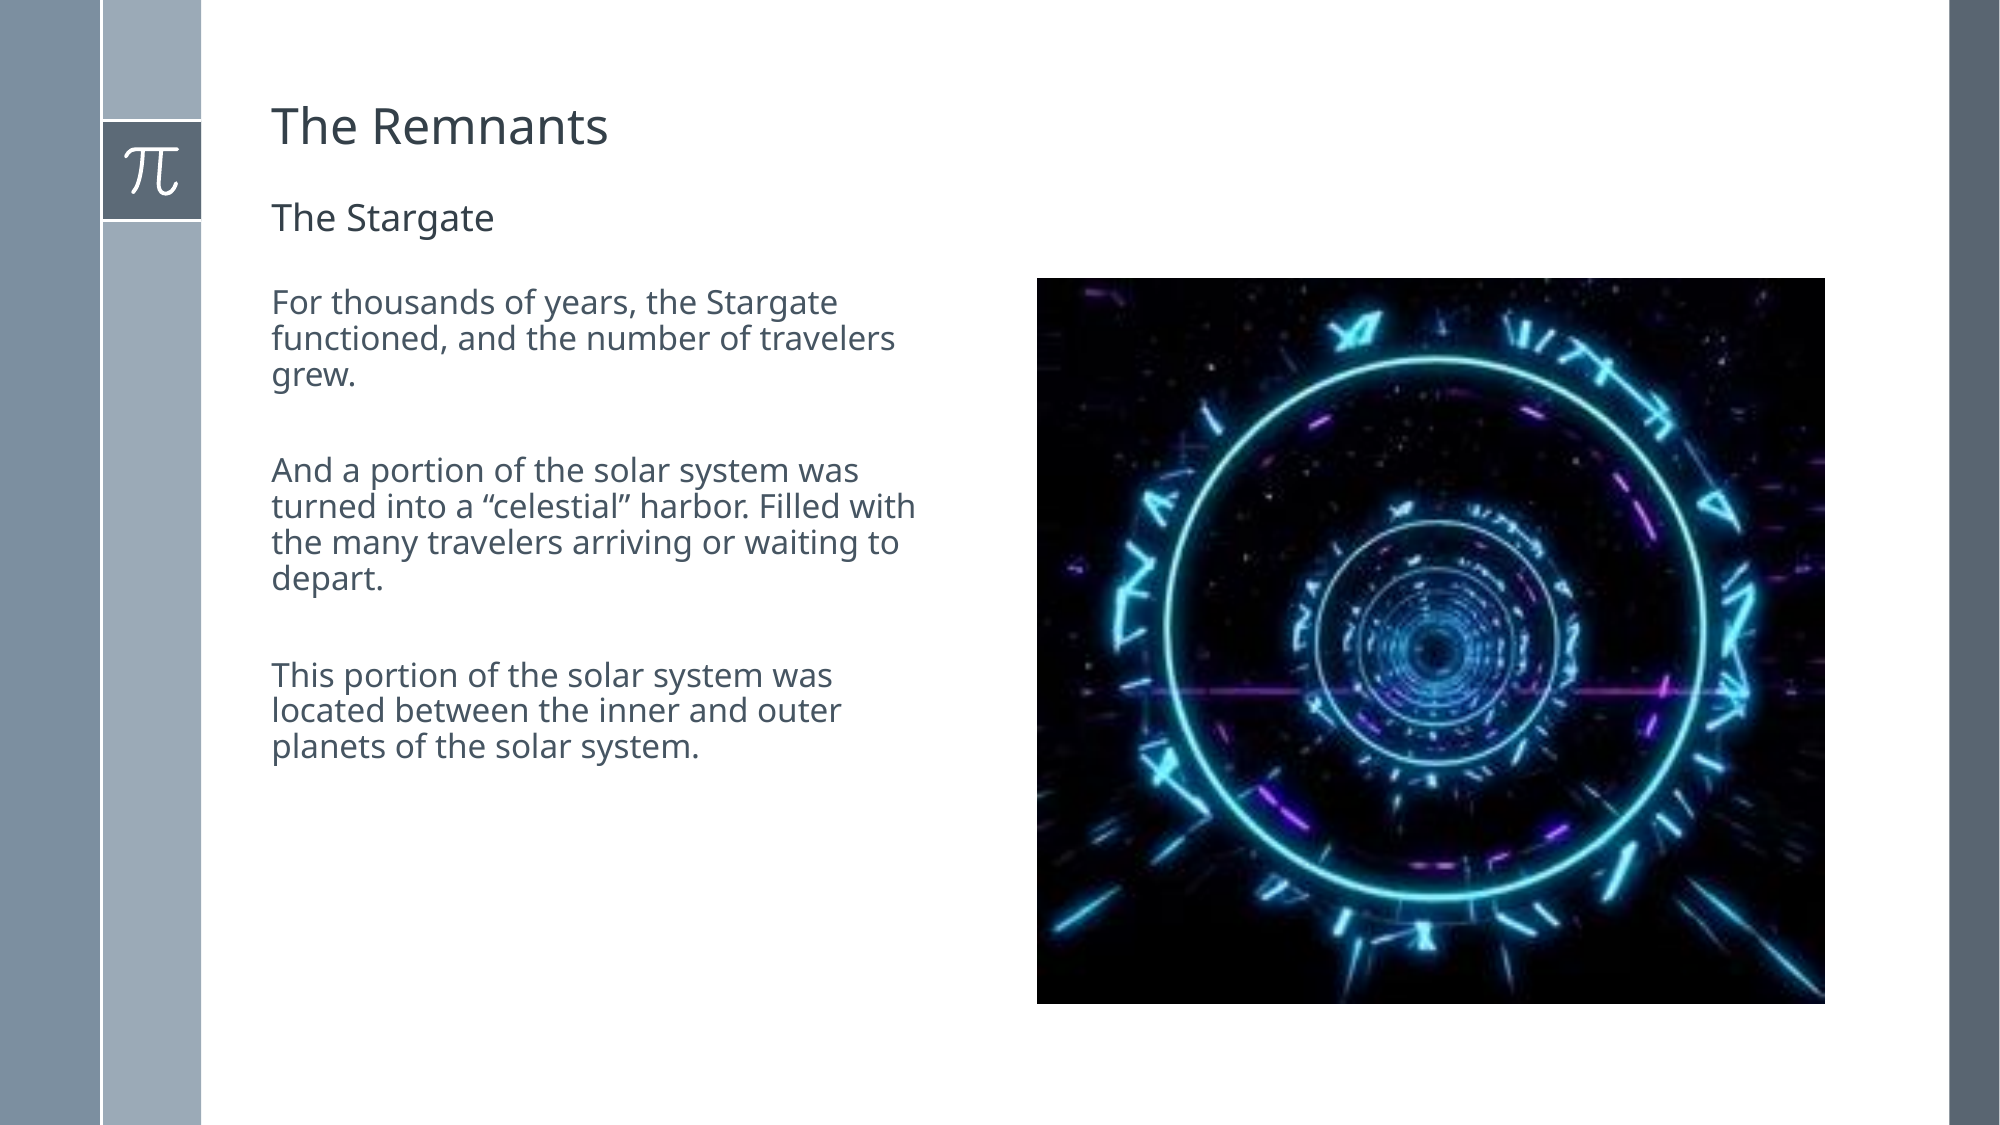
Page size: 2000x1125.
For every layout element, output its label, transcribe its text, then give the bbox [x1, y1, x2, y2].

text_box The Stargate [256, 162, 1862, 247]
picture [1037, 278, 1825, 1004]
text_box For thousands of years, the Stargate functioned, and the number of travelers grew. And a portion of the solar system was turned into a “celestial” harbor. Filled with the many travelers arriving or waiting to depart. This portion of the solar system was located between the inner and outer planets of the solar system. [256, 278, 963, 1063]
title The Remnants [256, 96, 1862, 162]
